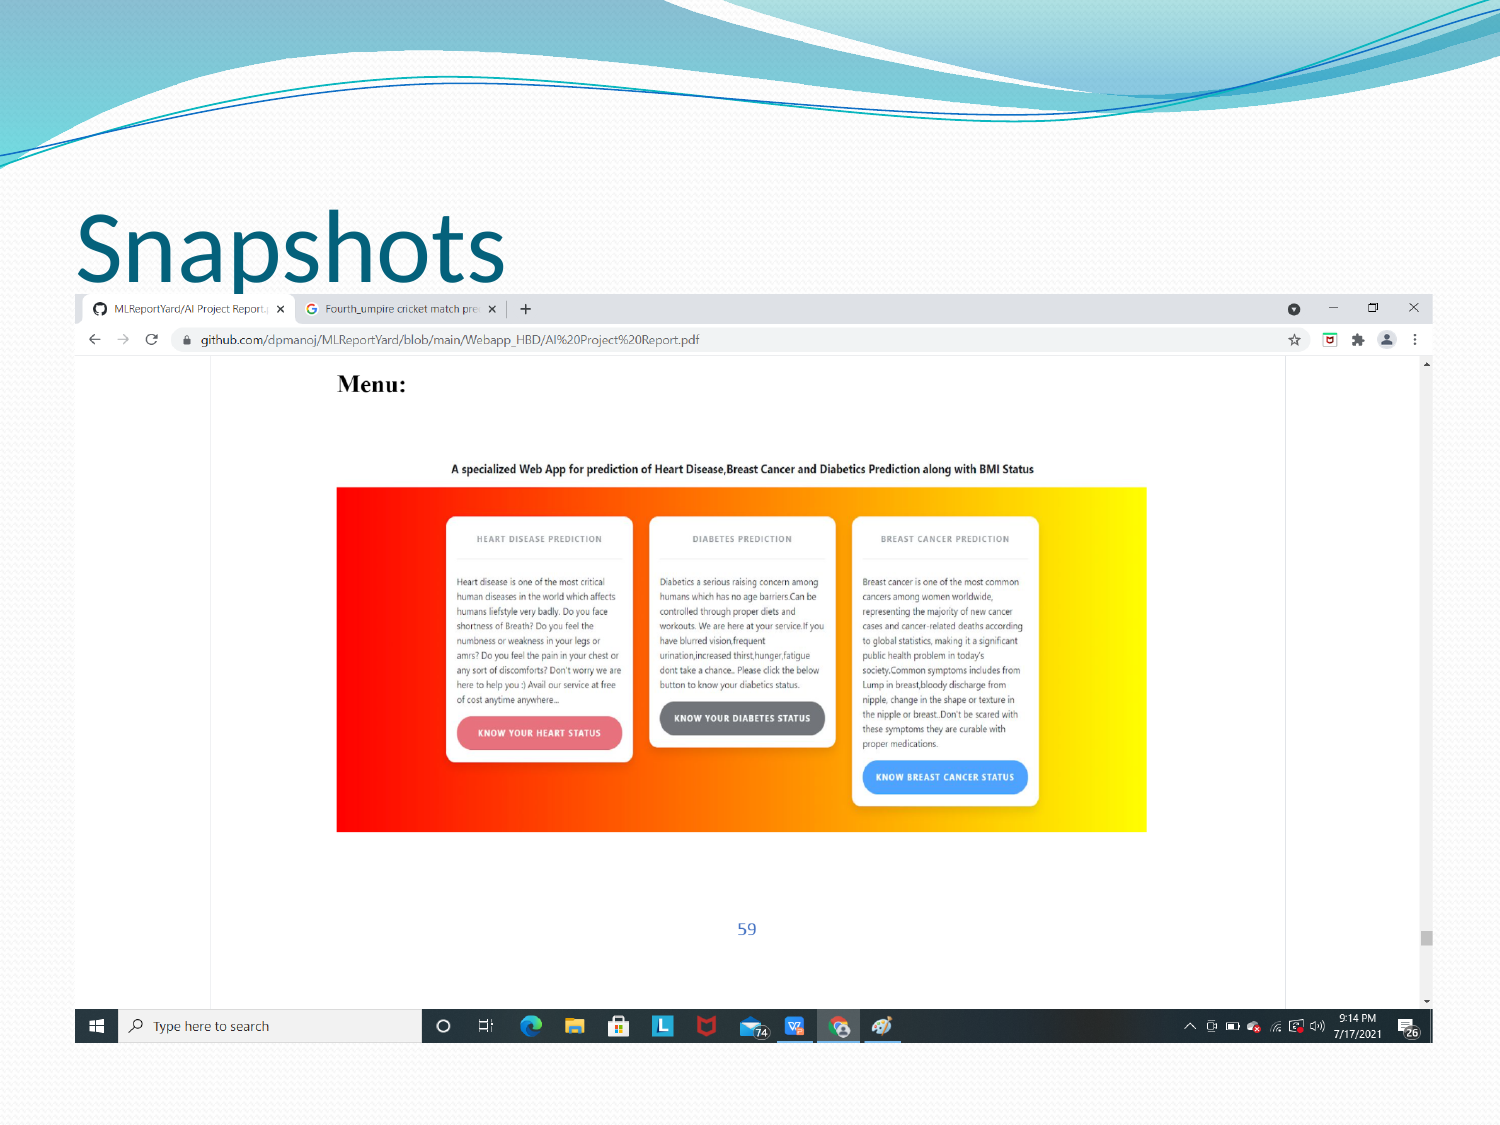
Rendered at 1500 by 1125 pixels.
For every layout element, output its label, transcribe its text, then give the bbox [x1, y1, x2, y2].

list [74, 294, 1433, 1043]
title Snapshots [75, 115, 1425, 294]
